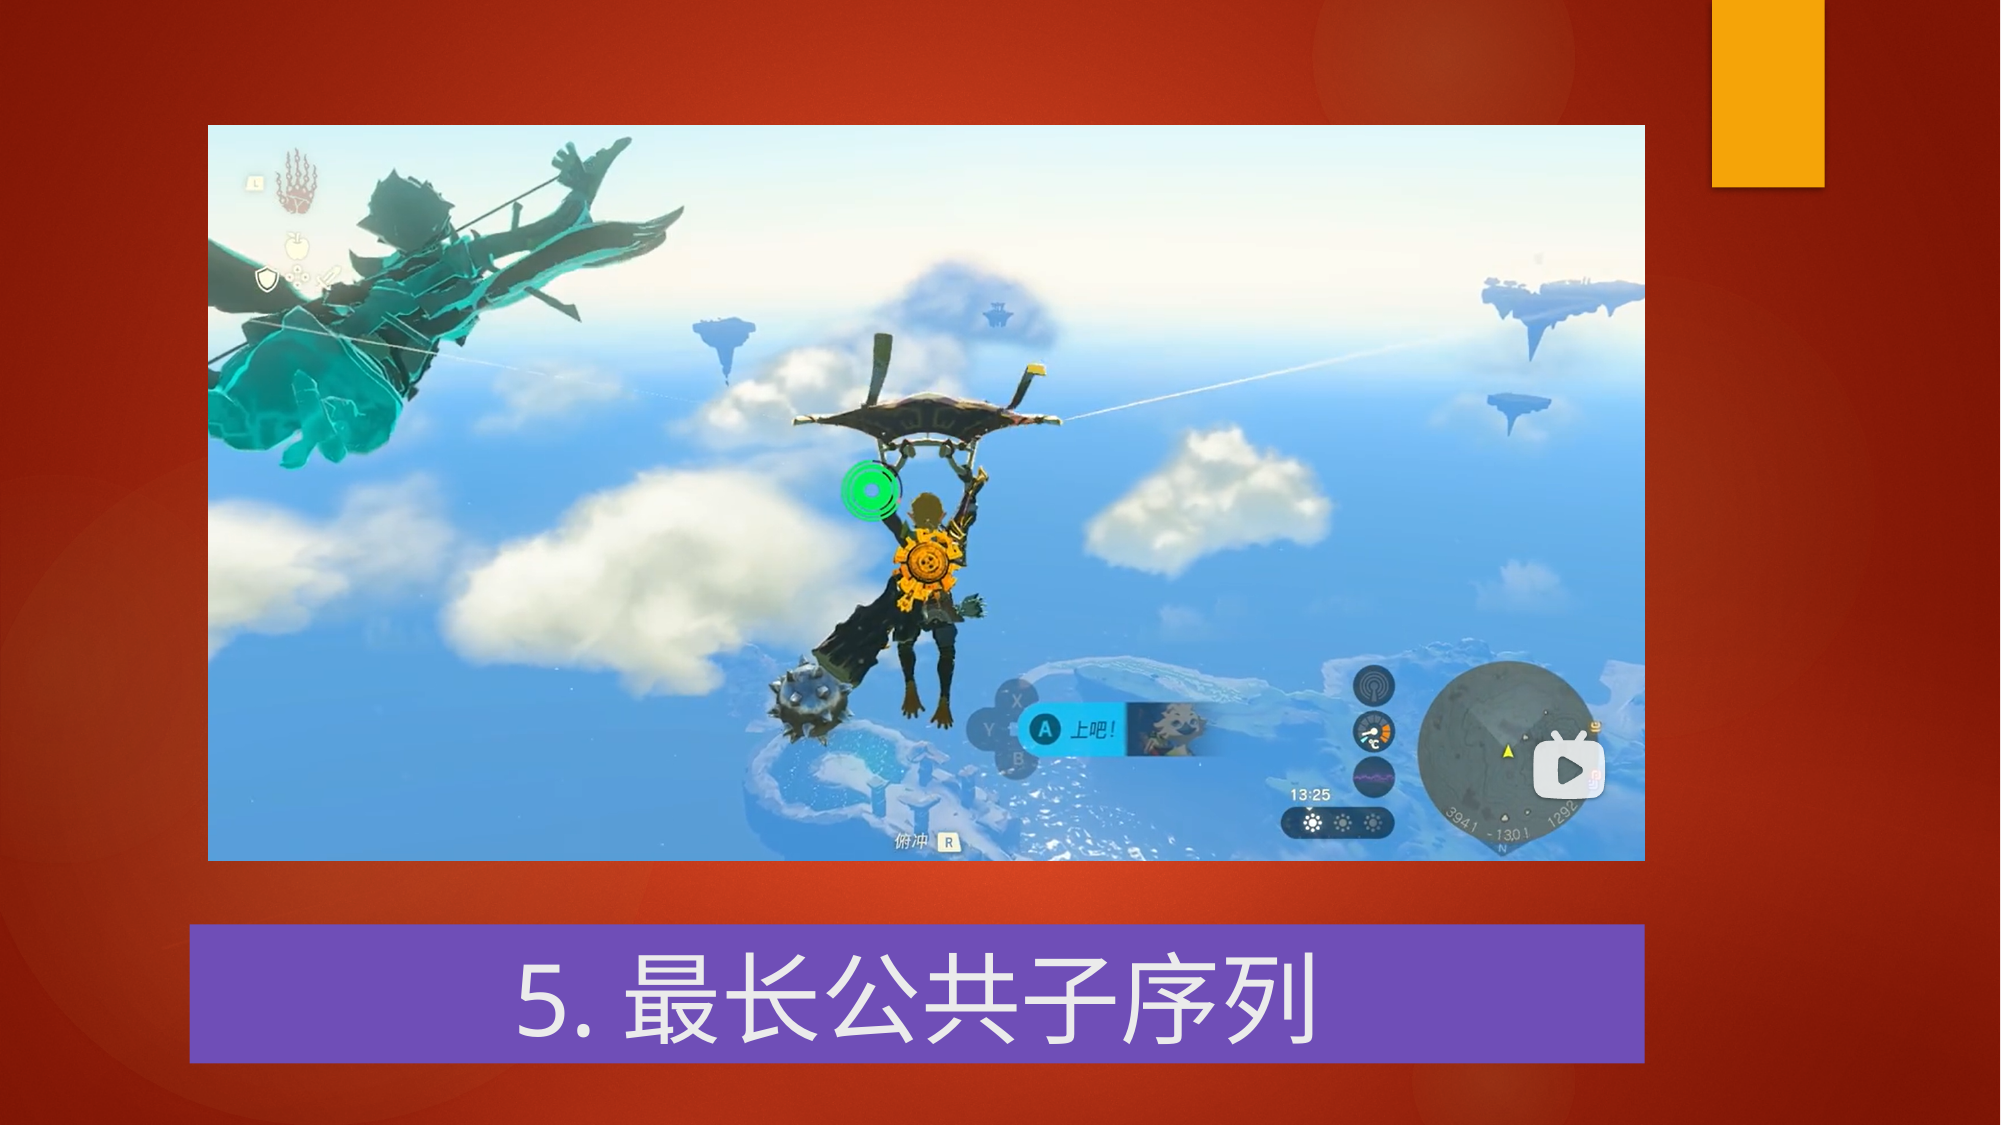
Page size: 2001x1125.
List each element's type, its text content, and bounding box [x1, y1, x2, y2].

title 5.最长公共子序列 [189, 924, 1645, 1064]
picture [207, 125, 1646, 861]
